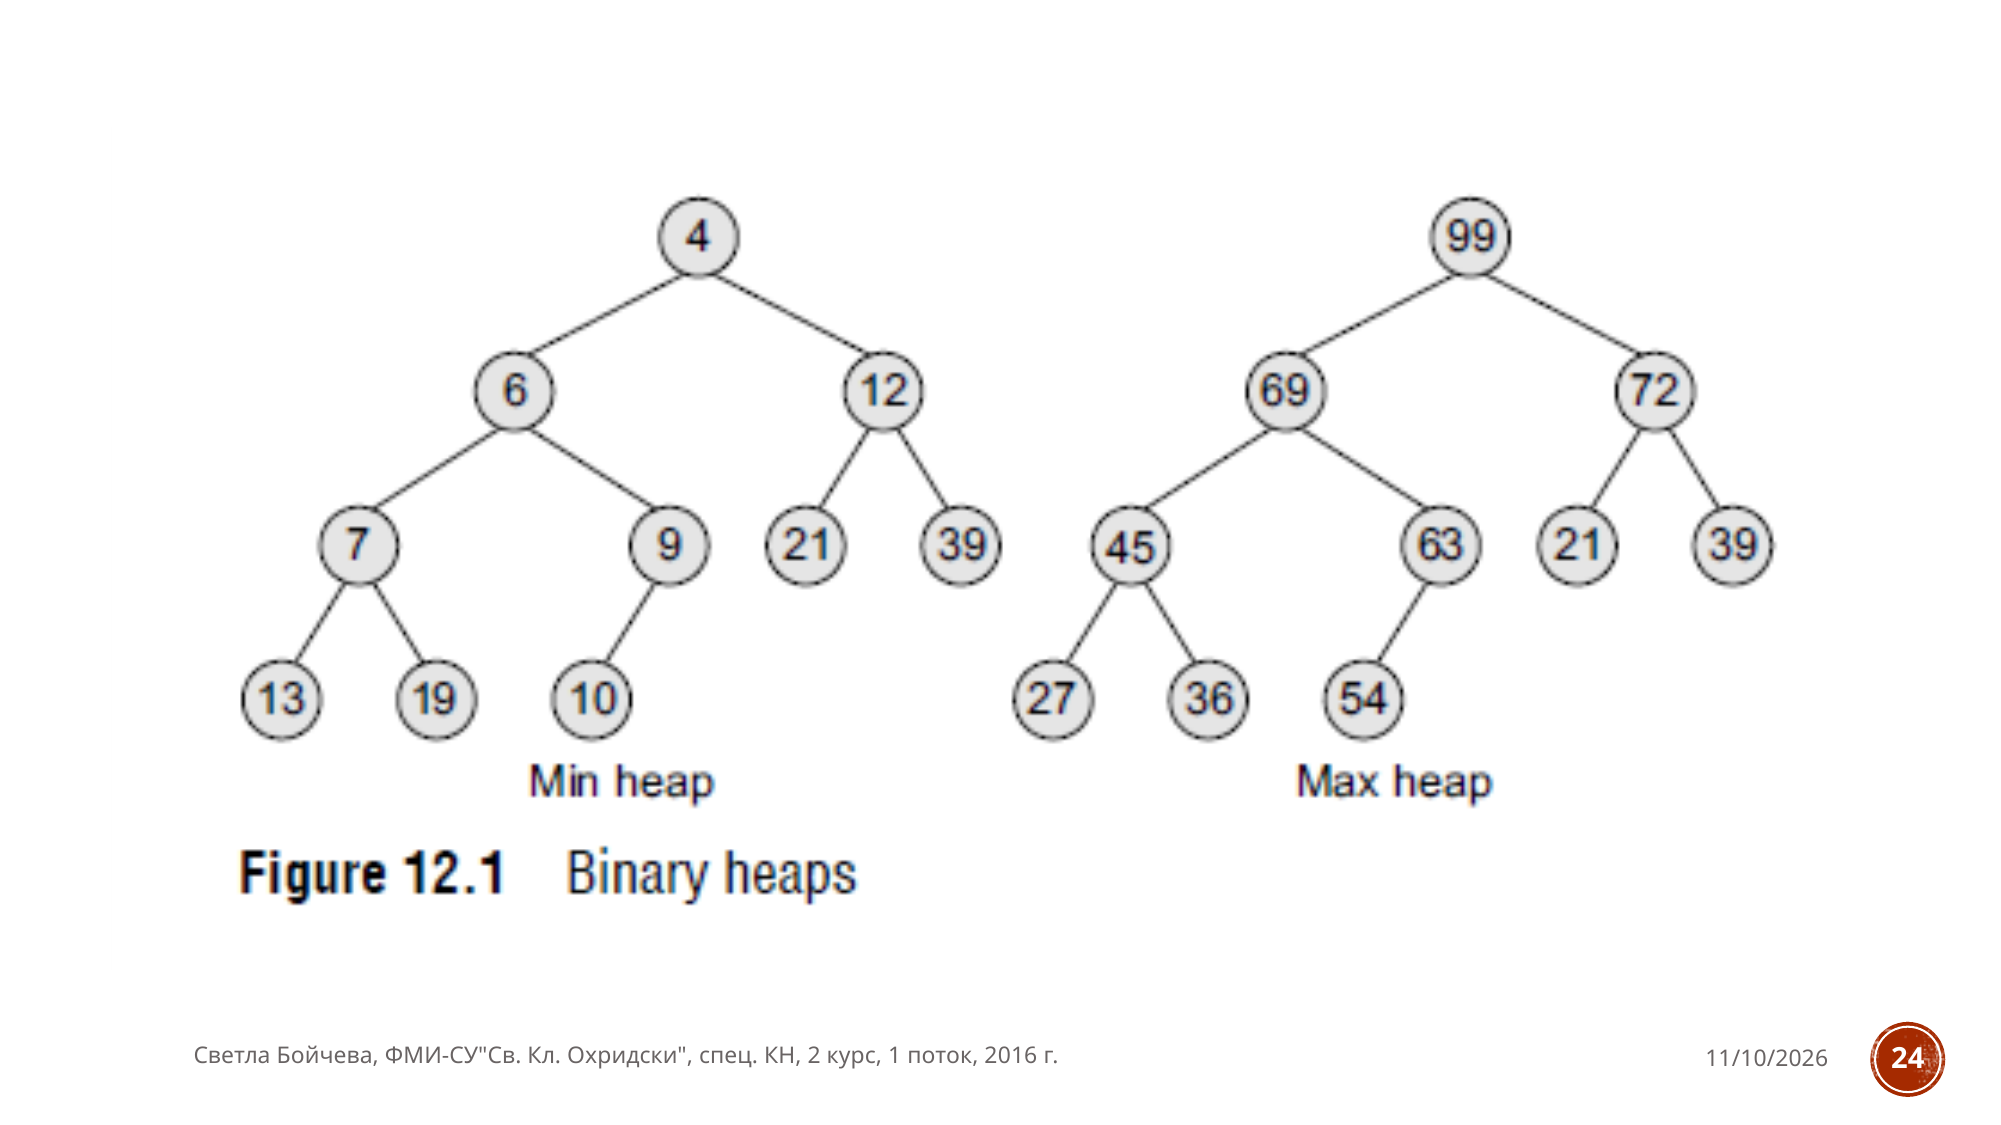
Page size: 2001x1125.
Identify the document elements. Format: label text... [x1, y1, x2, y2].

slide_number 24 [1855, 1028, 1961, 1089]
footer Светла Бойчева, ФМИ-СУ"Св. Кл. Охридски", спец. КН, 2 курс, 1 поток, 2016 г. [178, 1024, 1102, 1089]
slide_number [1306, 1028, 1844, 1089]
picture [111, 127, 1834, 971]
